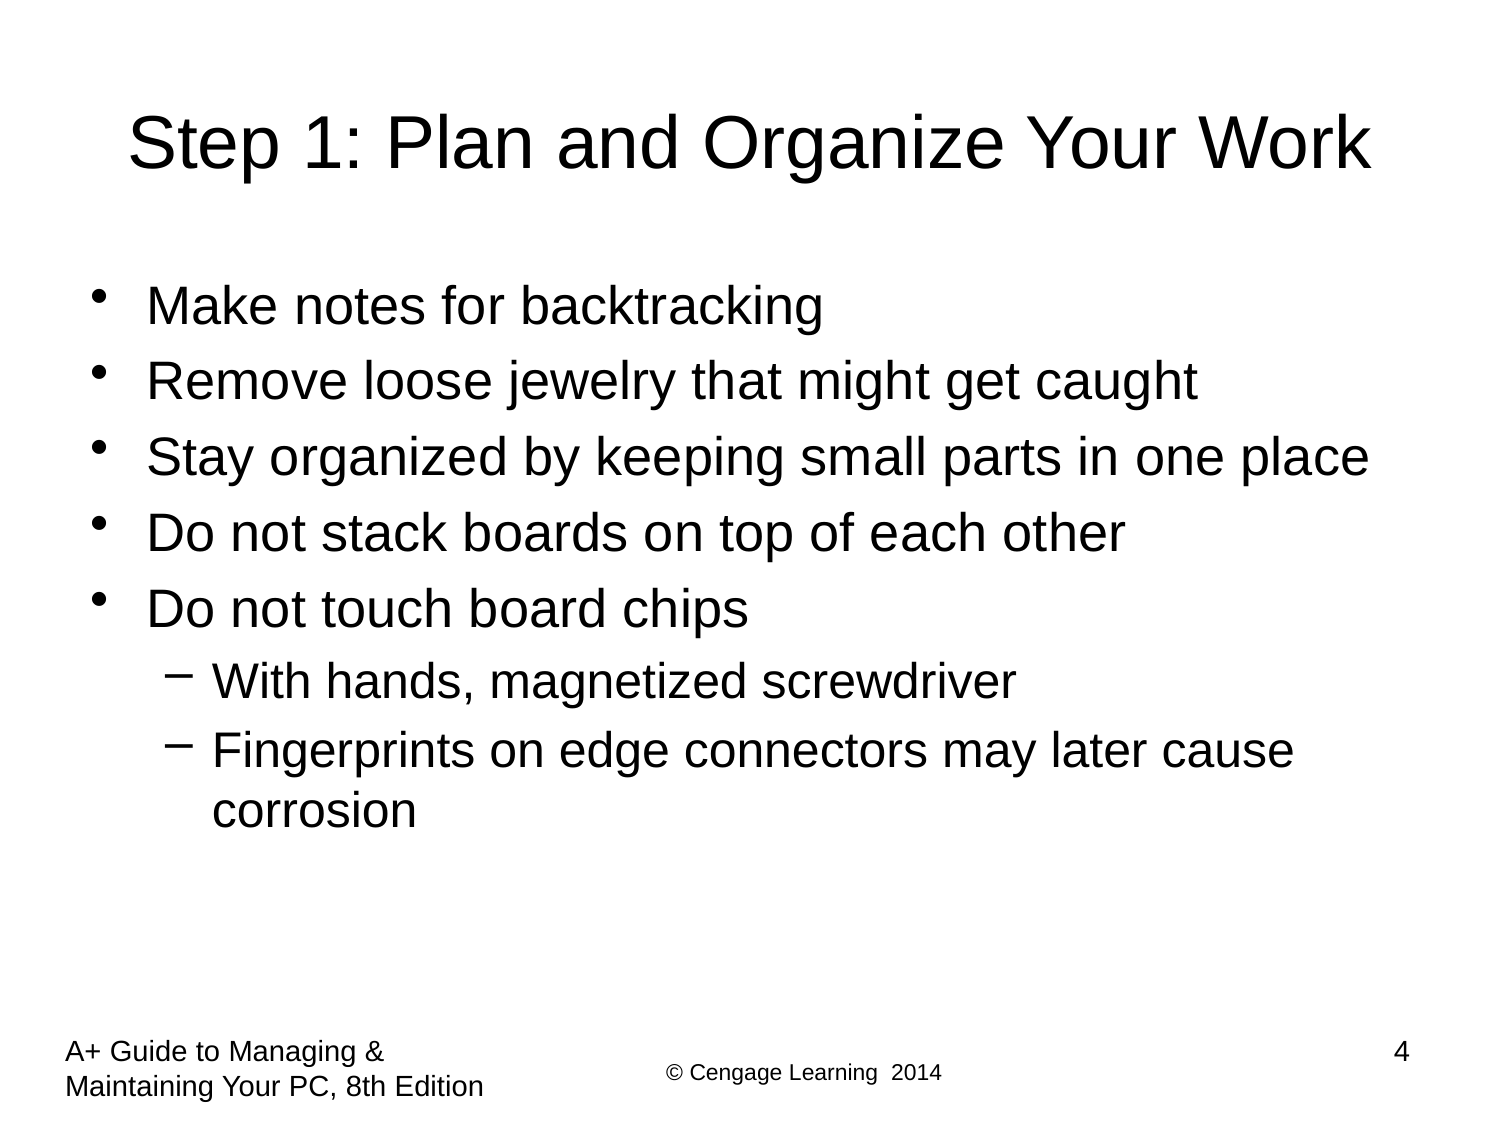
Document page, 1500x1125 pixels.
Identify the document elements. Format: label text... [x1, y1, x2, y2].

slide_number 4 [1074, 1024, 1426, 1103]
list Make notes for backtracking Remove loose jewelry that might get caught Stay organized by keeping small parts in one place Do not stack boards on top of each other Do not touch board chips With hands, magnetized screwdriver Fingerprints on edge connectors may later cause corrosion [75, 262, 1425, 1005]
footer A+ Guide to Managing & Maintaining Your PC, 8th Edition [49, 1024, 551, 1104]
title Step 1: Plan and Organize Your Work [75, 45, 1425, 233]
